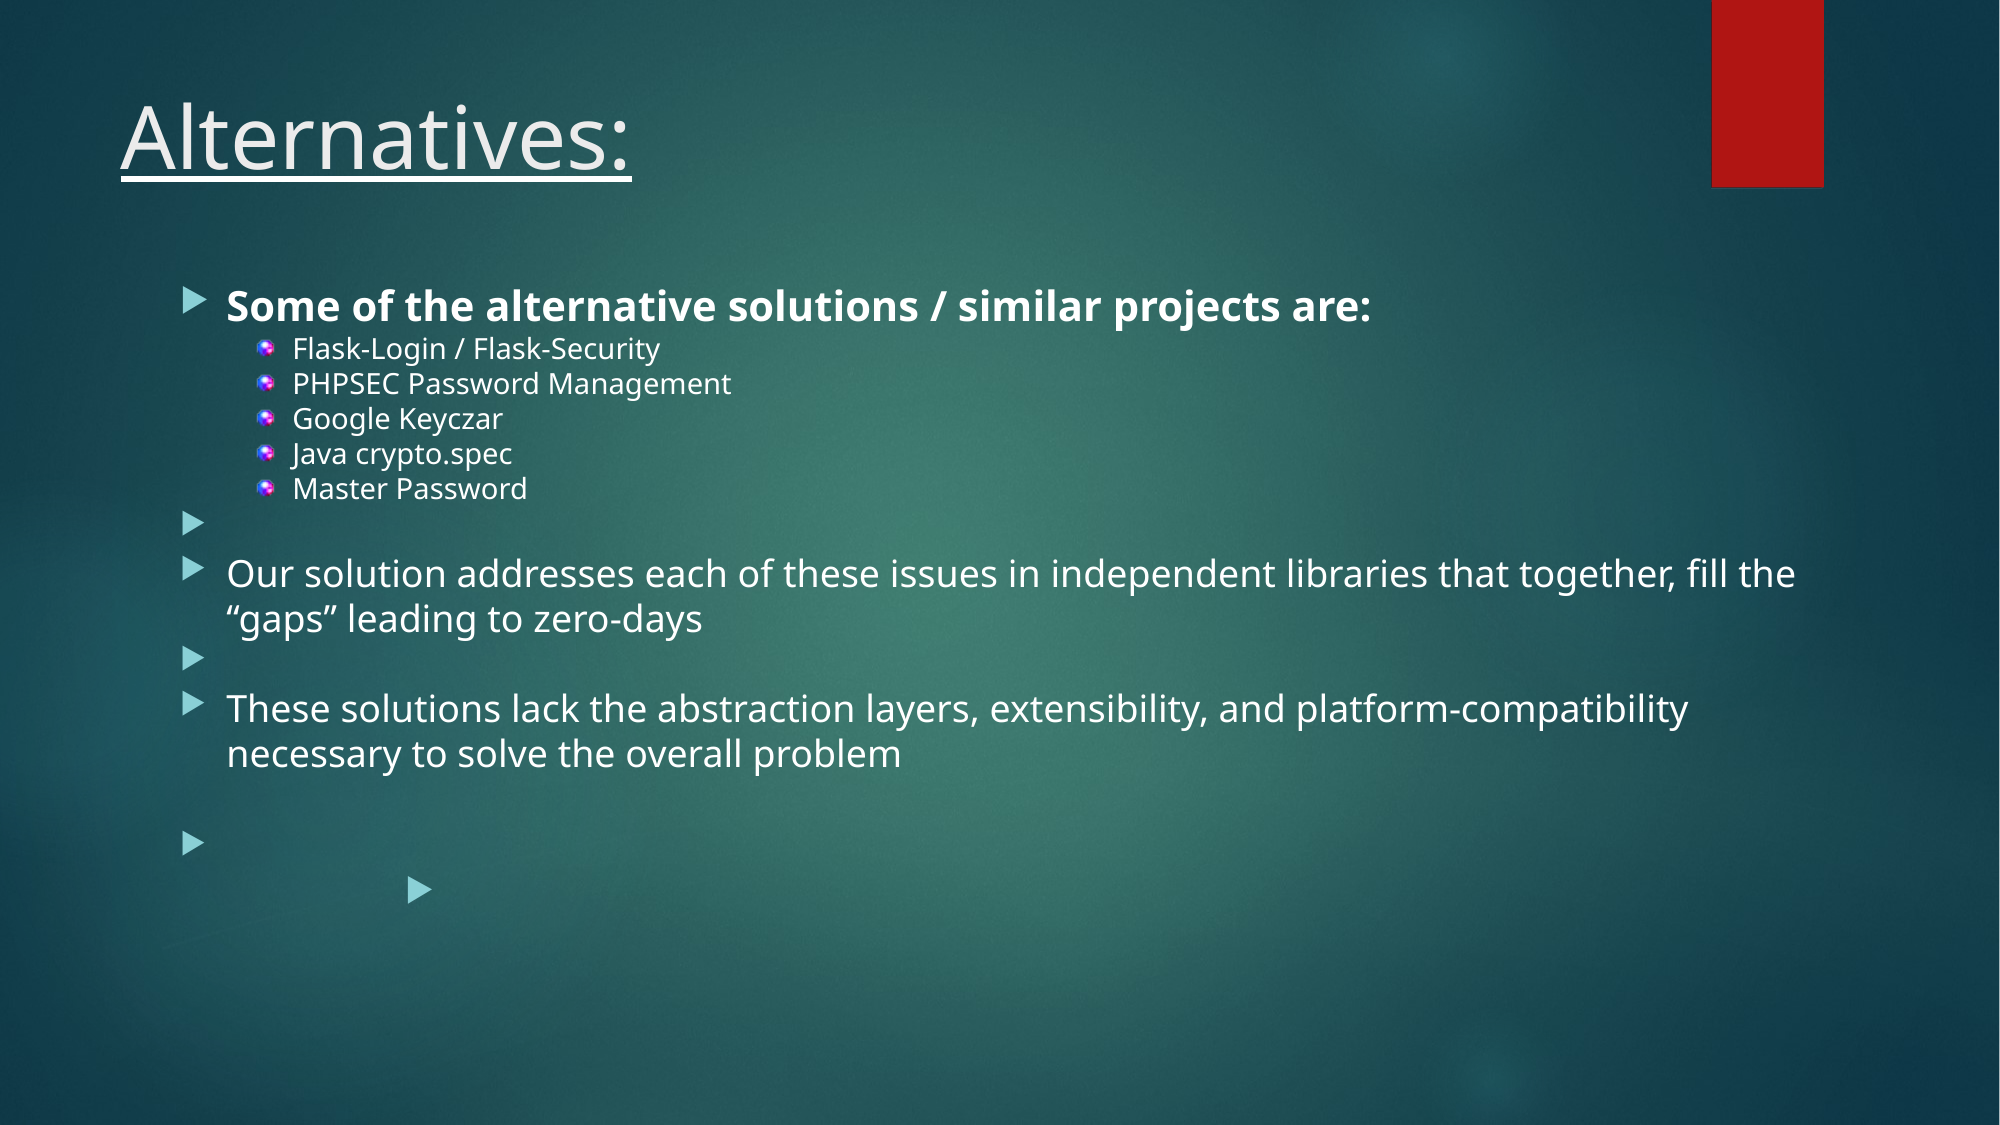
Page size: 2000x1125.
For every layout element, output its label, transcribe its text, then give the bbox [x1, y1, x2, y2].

text_box Some of the alternative solutions / similar projects are: Flask-Login / Flask-Security PHPSEC Password Management Google Keyczar Java crypto.spec Master Password Our solution addresses each of these issues in independent libraries that together, fill the “gaps” leading to zero-days These solutions lack the abstraction layers, extensibility, and platform-compatibility necessary to solve the overall problem [89, 272, 1845, 1014]
text_box Alternatives: [105, 74, 1648, 272]
picture [0, 0, 2000, 1125]
